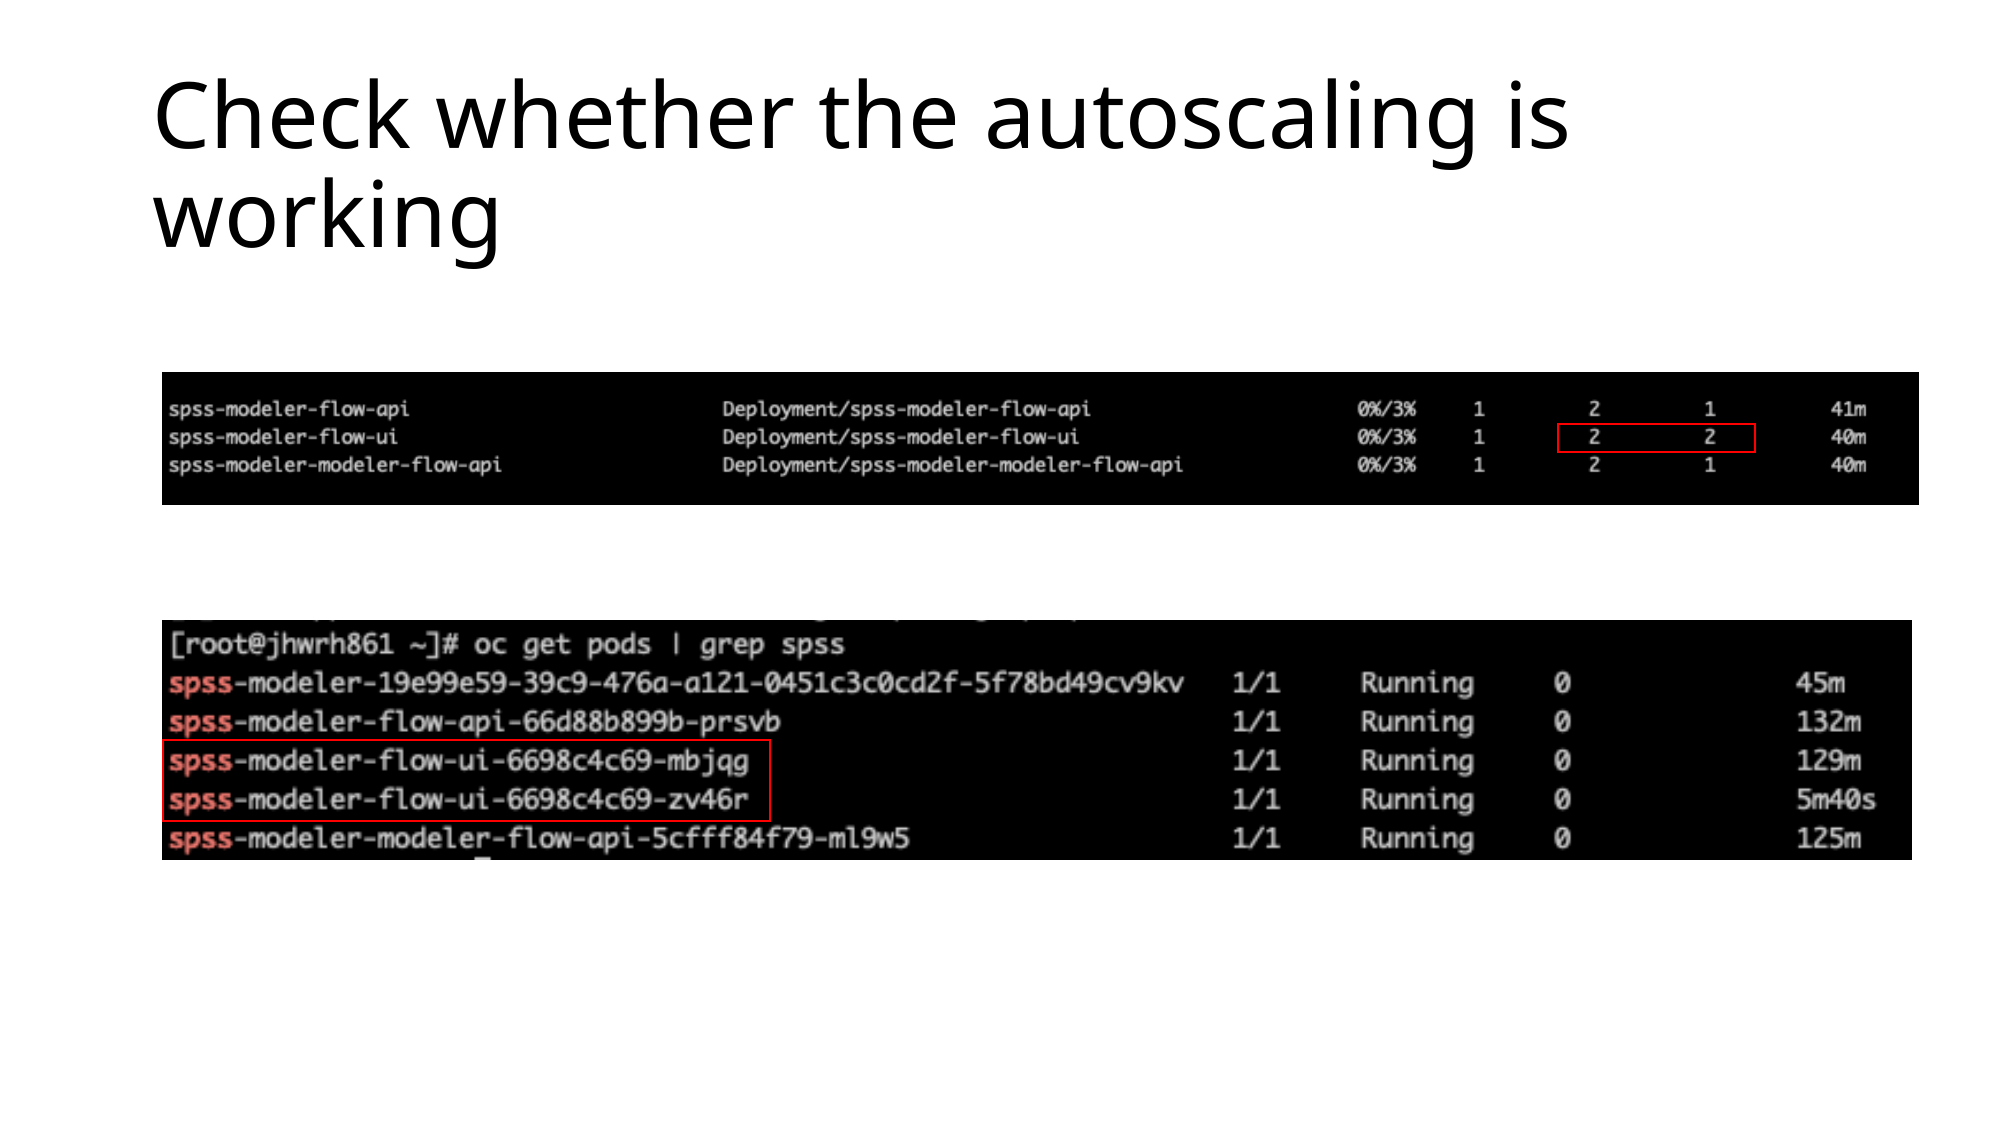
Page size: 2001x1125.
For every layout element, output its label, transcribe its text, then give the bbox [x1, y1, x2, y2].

picture [162, 620, 1912, 860]
title Check whether the autoscaling is working [137, 59, 1863, 278]
picture [162, 372, 1919, 505]
